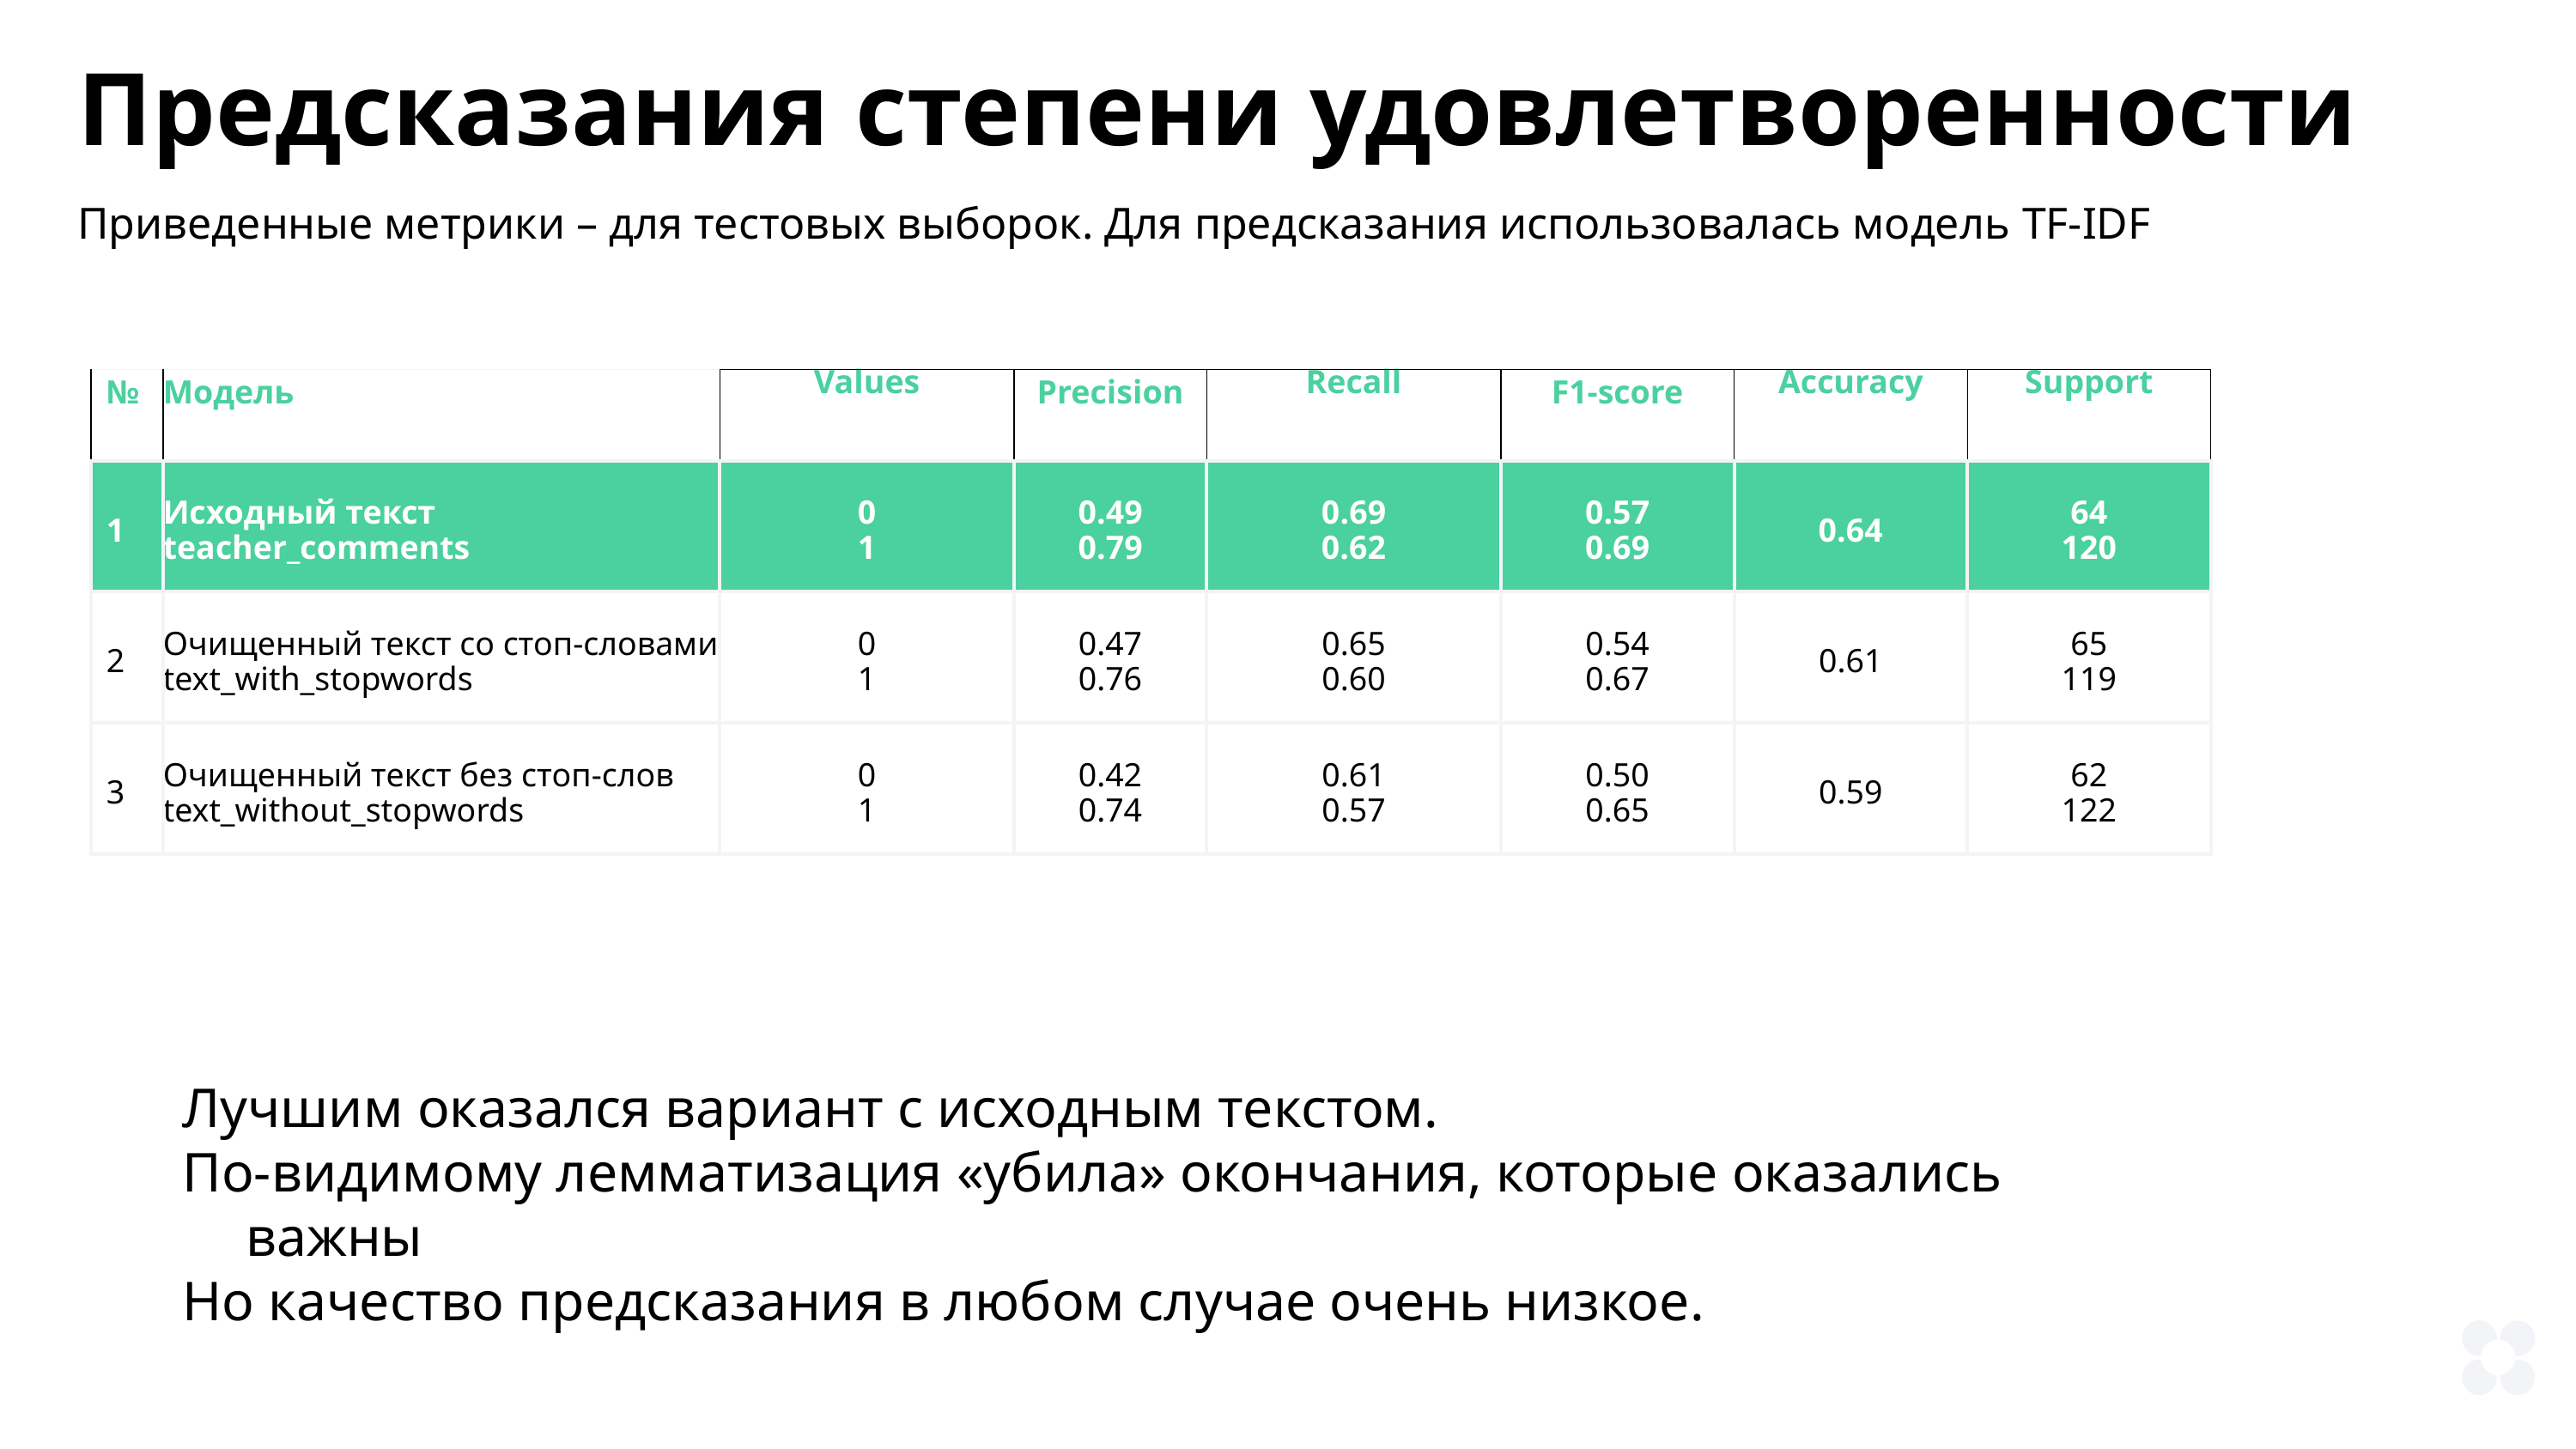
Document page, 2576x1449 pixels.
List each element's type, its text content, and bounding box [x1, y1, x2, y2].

table_header Recall [1207, 370, 1500, 459]
table_cell 0.57 0.69 [1503, 463, 1733, 590]
table_cell 0.65 0.60 [1208, 593, 1499, 721]
table_cell 0.47 0.76 [1016, 593, 1205, 721]
table_cell 62 122 [1969, 724, 2209, 852]
table_header Accuracy [1735, 370, 1967, 459]
table_header Preсision [1015, 370, 1206, 459]
table_cell Очищенный текст без стоп-слов text_without_stopwords [165, 724, 718, 852]
table_cell 0.61 [1736, 593, 1965, 721]
table_cell 0.54 0.67 [1503, 593, 1733, 721]
table_cell 1 [93, 463, 161, 590]
table_cell 0.64 [1736, 463, 1965, 590]
table_cell Исходный текст teacher_comments [165, 463, 718, 590]
table_header Support [1968, 370, 2210, 459]
table_cell 0.49 0.79 [1016, 463, 1205, 590]
table_cell 0 1 [721, 724, 1012, 852]
table_cell 0.69 0.62 [1208, 463, 1499, 590]
table_header № [92, 370, 162, 459]
table_cell 0.59 [1736, 724, 1965, 852]
table_header Values [720, 370, 1013, 459]
table_cell 0 1 [721, 593, 1012, 721]
table_cell 2 [93, 593, 161, 721]
table_cell 0.42 0.74 [1016, 724, 1205, 852]
table_cell 0.50 0.65 [1503, 724, 1733, 852]
table_cell 3 [93, 724, 161, 852]
table_cell 64 120 [1969, 463, 2209, 590]
table_cell 0 1 [721, 463, 1012, 590]
text_box Предсказания степени удовлетворенности Приведенные метрики – для тестовых выборок. Для предсказания использовалась модель TF-IDF [77, 69, 2434, 299]
table_cell 0.61 0.57 [1208, 724, 1499, 852]
table_cell Очищенный текст со стоп-словами text_with_stopwords [165, 593, 718, 721]
table_cell 65 119 [1969, 593, 2209, 721]
table_header F1-score [1502, 370, 1734, 459]
text_box Лучшим оказался вариант с исходным текстом. По-видимому лемматизация «убила» окончания, которые оказались важны Но качество предсказания в любом случае очень низкое. [182, 1058, 2069, 1303]
table_header Модель [164, 370, 720, 459]
